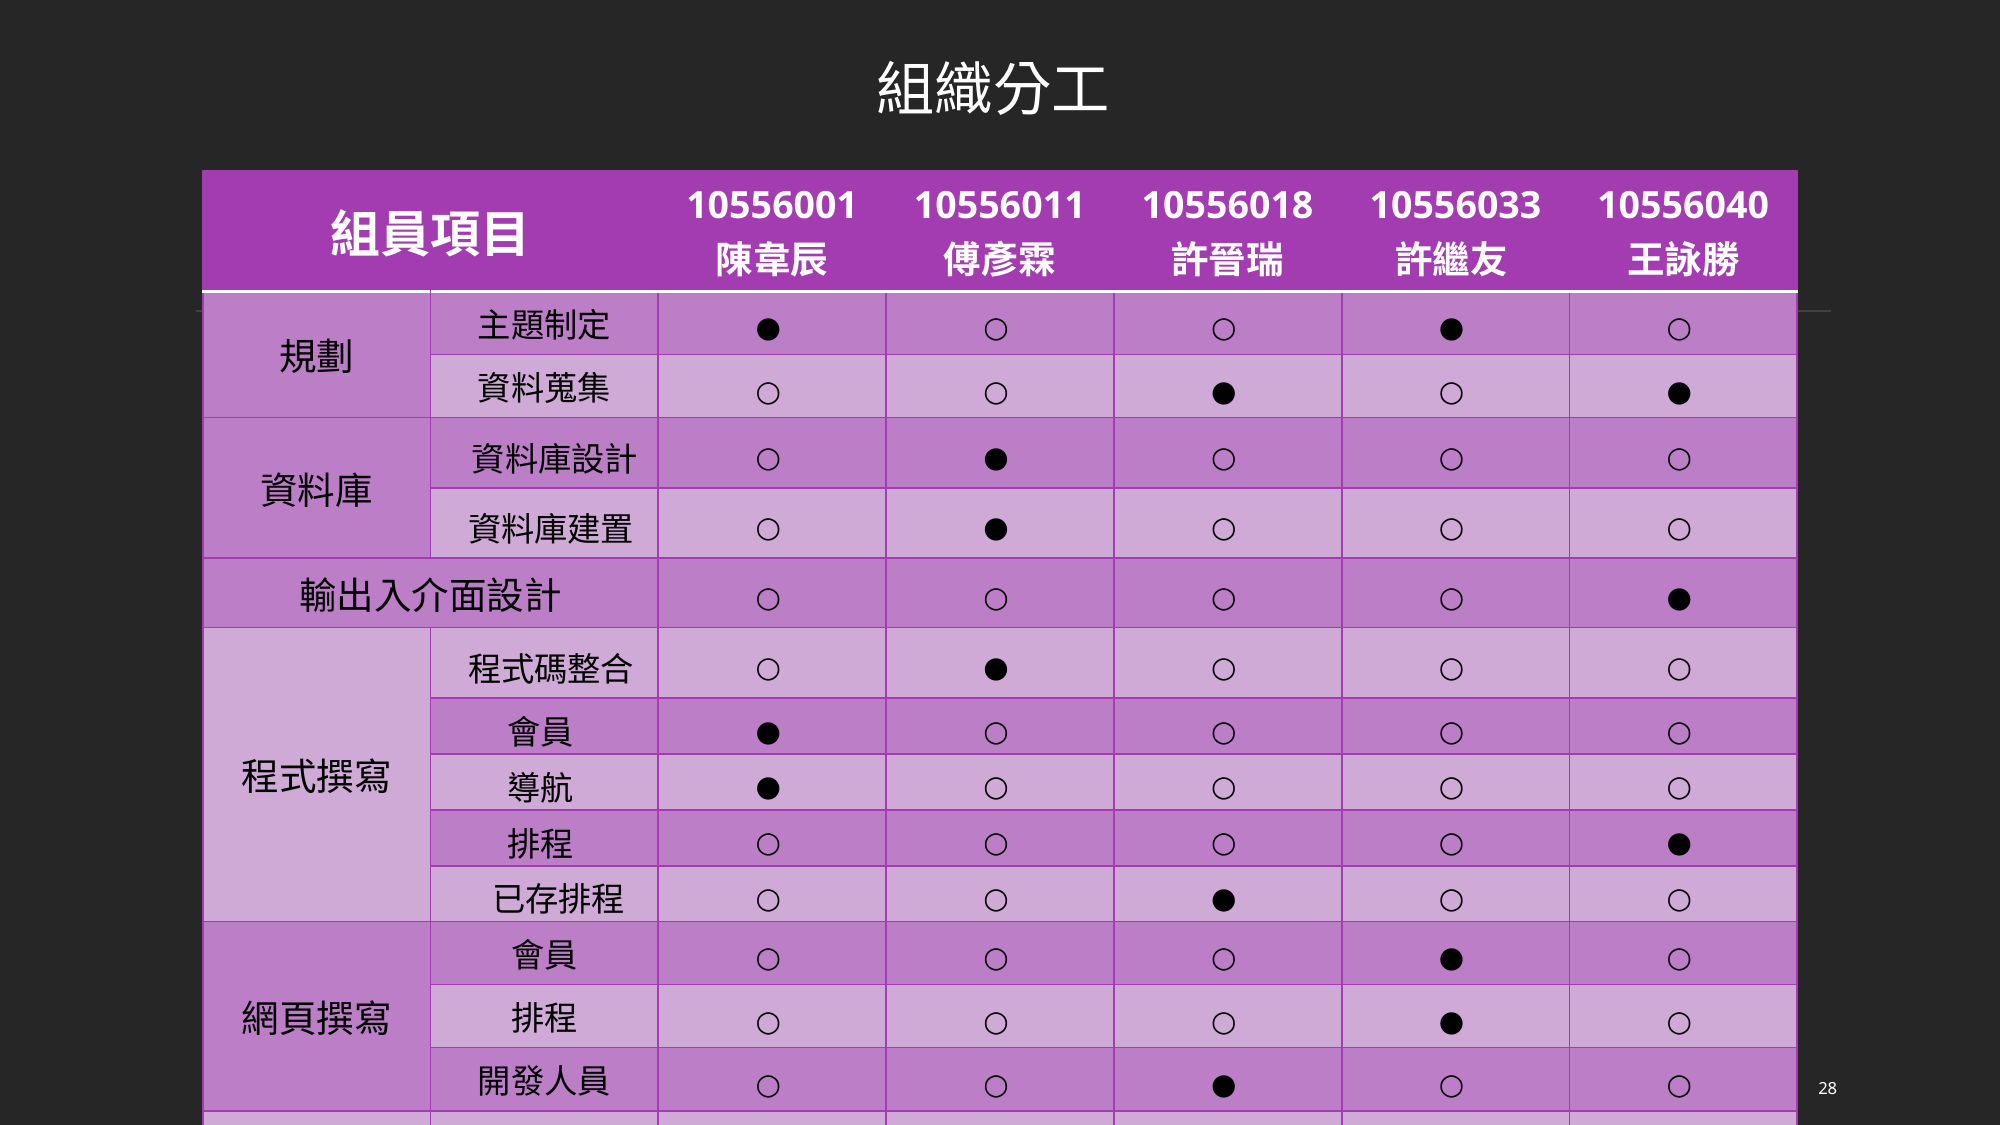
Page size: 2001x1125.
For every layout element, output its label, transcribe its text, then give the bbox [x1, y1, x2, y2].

table_cell 網頁撰寫 [204, 922, 430, 1110]
table_cell ○ [659, 1112, 885, 1125]
table_cell ○ [1115, 293, 1341, 354]
table_header 組員項目 [204, 172, 657, 290]
table_cell ○ [887, 867, 1113, 921]
table_cell ○ [1115, 811, 1341, 865]
table_cell 程式碼整合 [431, 628, 657, 697]
table_cell ● [1570, 355, 1796, 417]
table_cell 排程 [431, 811, 657, 865]
table_cell ○ [659, 559, 885, 627]
table_cell ○ [887, 355, 1113, 417]
table_cell ● [1570, 559, 1796, 627]
table_cell ○ [1570, 1112, 1796, 1125]
table_cell ● [659, 293, 885, 354]
table_cell ○ [887, 811, 1113, 865]
table_cell 開發人員 [431, 1048, 657, 1110]
table_cell ○ [1343, 1048, 1569, 1110]
table_header 10556040 王詠勝 [1570, 172, 1796, 290]
table_cell ○ [659, 355, 885, 417]
table_cell 排程 [431, 985, 657, 1047]
table_cell ○ [1343, 699, 1569, 753]
table_cell ○ [659, 867, 885, 921]
table_cell ○ [659, 628, 885, 697]
table_cell ○ [659, 985, 885, 1047]
table_cell ● [887, 489, 1113, 557]
table_cell ○ [1570, 489, 1796, 557]
table_cell ● [887, 628, 1113, 697]
table_cell ○ [1343, 628, 1569, 697]
table_cell ○ [1115, 1112, 1341, 1125]
table_cell 輸出入介面設計 [204, 559, 657, 627]
slide_number 28 [1803, 1057, 1932, 1118]
table_cell ○ [1115, 699, 1341, 753]
table_cell ○ [887, 985, 1113, 1047]
table_cell ○ [887, 755, 1113, 809]
table_cell ● [1343, 922, 1569, 984]
table_cell 文件撰寫 [204, 1112, 430, 1125]
table_header 10556011 傅彥霖 [887, 172, 1113, 290]
table_cell ○ [1343, 418, 1569, 487]
table_cell ○ [1343, 867, 1569, 921]
table_cell 資料庫設計 [431, 418, 657, 487]
table_cell ○ [1570, 699, 1796, 753]
table_cell ○ [659, 1048, 885, 1110]
table_cell 資料庫連結 [431, 1112, 657, 1125]
table_cell ○ [1115, 418, 1341, 487]
table_cell ○ [887, 699, 1113, 753]
table_cell 規劃 [204, 293, 430, 417]
table_cell 會員 [431, 922, 657, 984]
table_header 10556033 許繼友 [1343, 172, 1569, 290]
table_cell ● [1570, 811, 1796, 865]
table_cell ○ [1115, 489, 1341, 557]
table_cell 資料庫建置 [431, 489, 657, 557]
table_cell ○ [1570, 922, 1796, 984]
table_cell 主題制定 [431, 293, 657, 354]
table_cell ○ [659, 489, 885, 557]
table_cell ○ [887, 559, 1113, 627]
table_cell ● [1115, 355, 1341, 417]
table_cell ○ [659, 811, 885, 865]
table_cell 已存排程 [431, 867, 657, 921]
table_cell ● [887, 1112, 1113, 1125]
table_cell ○ [1115, 922, 1341, 984]
table_cell ● [659, 755, 885, 809]
table_cell ● [659, 699, 885, 753]
table_cell ○ [1343, 489, 1569, 557]
table_cell ○ [659, 922, 885, 984]
table_cell ● [1343, 293, 1569, 354]
table_cell 資料蒐集 [431, 355, 657, 417]
table_cell ○ [1570, 755, 1796, 809]
table_cell ○ [1570, 867, 1796, 921]
table_cell ● [1115, 867, 1341, 921]
table_cell ○ [1570, 418, 1796, 487]
table_cell ○ [887, 1048, 1113, 1110]
table_cell 程式撰寫 [204, 628, 430, 921]
table_cell ● [1115, 1048, 1341, 1110]
table_cell ○ [1343, 811, 1569, 865]
table_cell ○ [1570, 985, 1796, 1047]
table_cell ○ [1343, 1112, 1569, 1125]
table_cell ○ [1115, 559, 1341, 627]
table_cell ○ [887, 293, 1113, 354]
table_cell 資料庫 [204, 418, 430, 557]
table_cell ○ [1343, 755, 1569, 809]
table_cell 會員 [431, 699, 657, 753]
table_cell ○ [1343, 559, 1569, 627]
table_cell ● [887, 418, 1113, 487]
table_header 10556001 陳韋辰 [659, 172, 885, 290]
table_cell ○ [1343, 355, 1569, 417]
table_cell ○ [1570, 293, 1796, 354]
table_cell 導航 [431, 755, 657, 809]
table_cell ○ [1115, 985, 1341, 1047]
text_box 組織分工 [450, 44, 1550, 130]
table_cell ○ [1570, 1048, 1796, 1110]
table_cell ○ [887, 922, 1113, 984]
table_cell ○ [1570, 628, 1796, 697]
table_cell ○ [659, 418, 885, 487]
table_cell ● [1343, 985, 1569, 1047]
table_cell ○ [1115, 628, 1341, 697]
table_header 10556018 許晉瑞 [1115, 172, 1341, 290]
table_cell ○ [1115, 755, 1341, 809]
